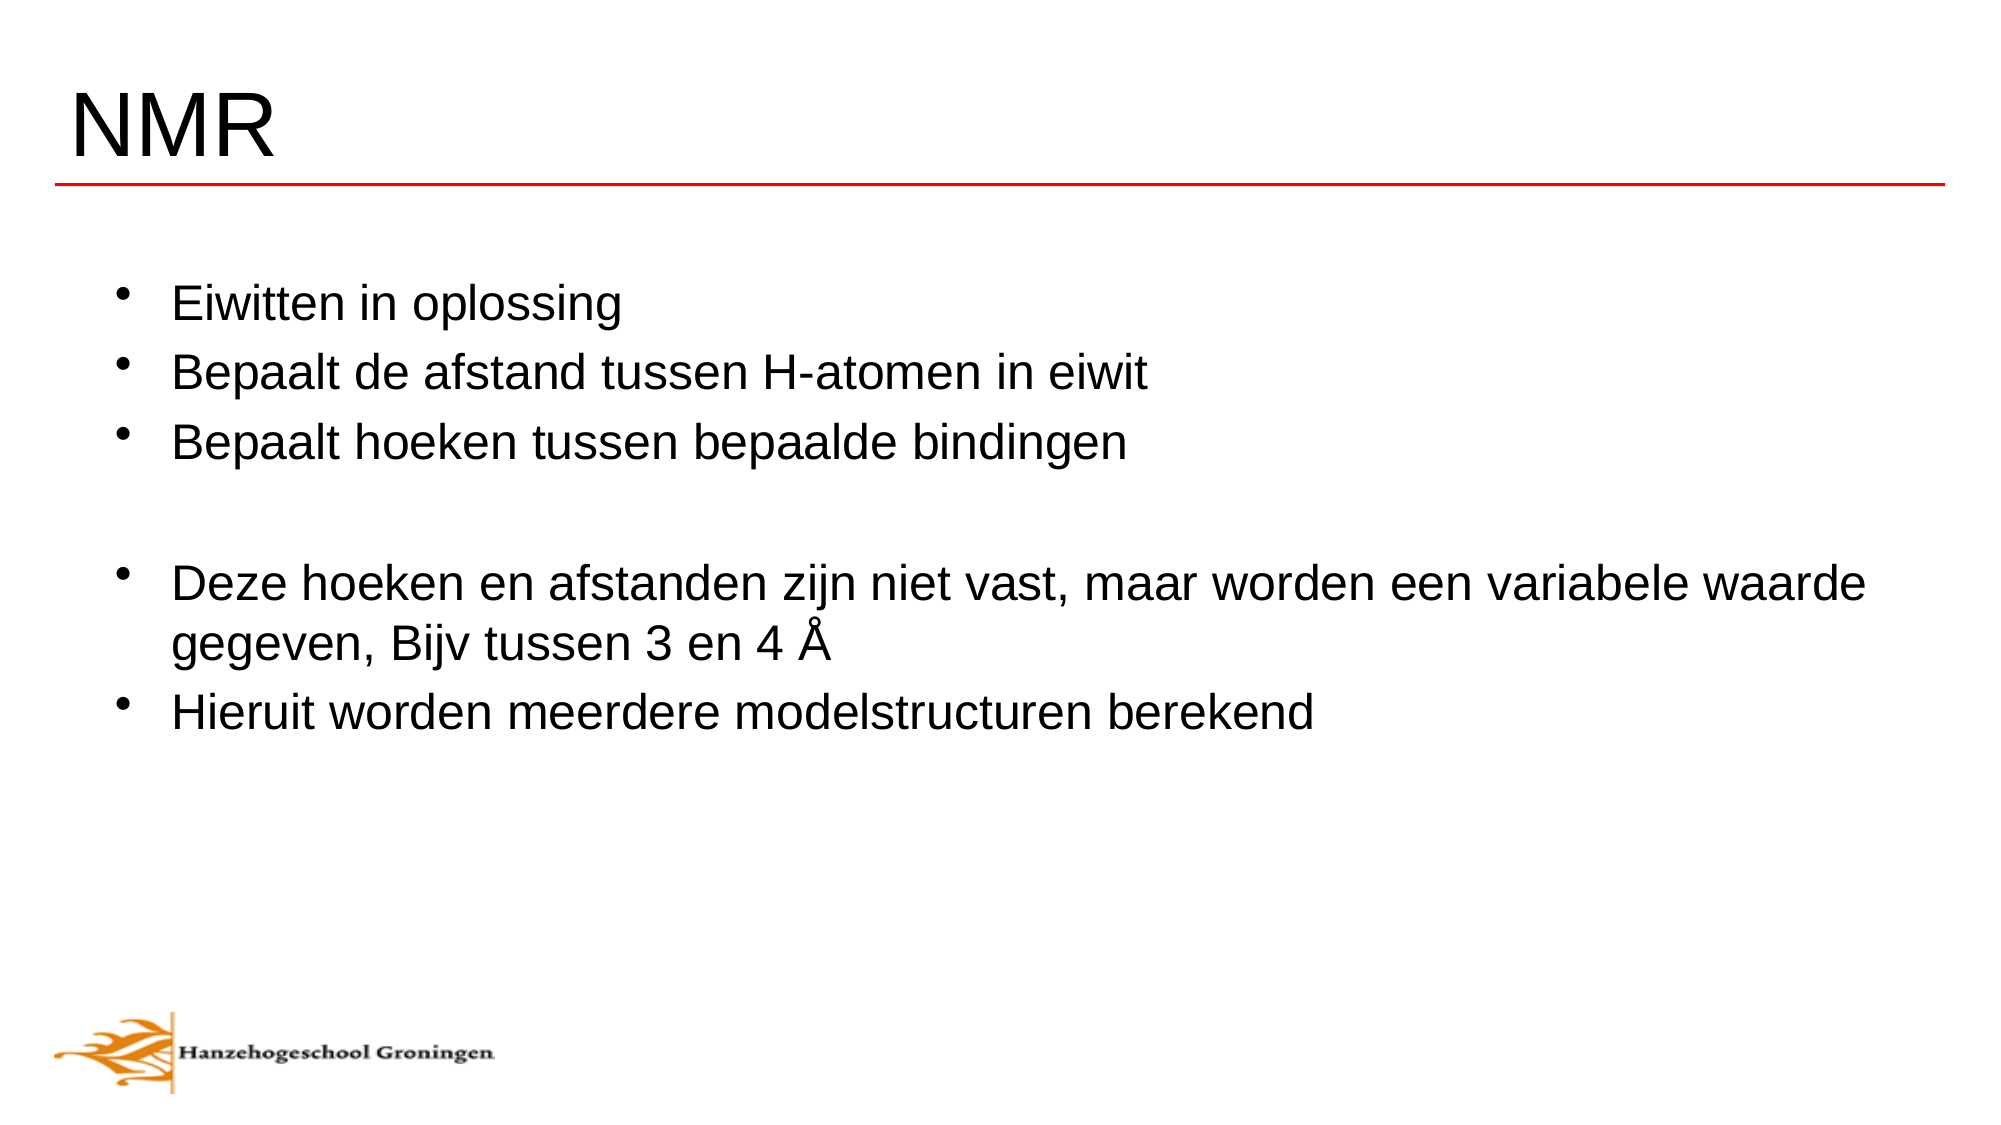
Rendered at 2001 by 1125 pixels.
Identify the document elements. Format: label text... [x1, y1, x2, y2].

title NMR [54, 54, 1946, 185]
picture [54, 1012, 495, 1094]
list Eiwitten in oplossing Bepaalt de afstand tussen H-atomen in eiwit Bepaalt hoeken tussen bepaalde bindingen Deze hoeken en afstanden zijn niet vast, maar worden een variabele waarde gegeven, Bijv tussen 3 en 4 Å Hieruit worden meerdere modelstructuren berekend [99, 262, 1900, 1005]
